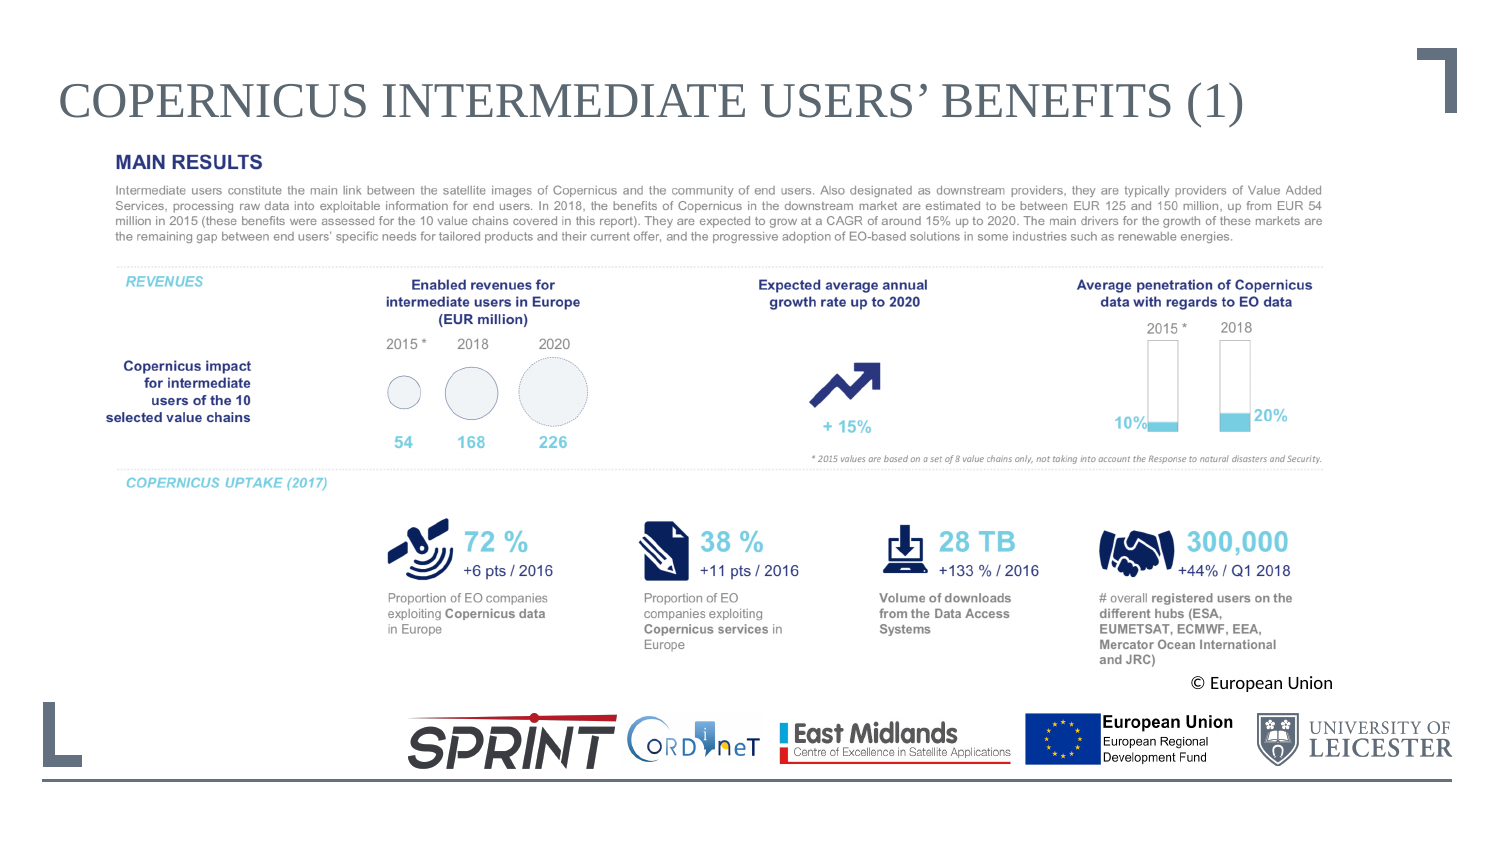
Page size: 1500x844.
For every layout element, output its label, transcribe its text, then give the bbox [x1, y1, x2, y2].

picture [408, 713, 617, 769]
picture [621, 713, 764, 765]
picture [768, 713, 1021, 769]
title Copernicus Intermediate users’ benefits (1) [43, 66, 1397, 208]
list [90, 139, 1350, 702]
picture [1025, 713, 1253, 765]
